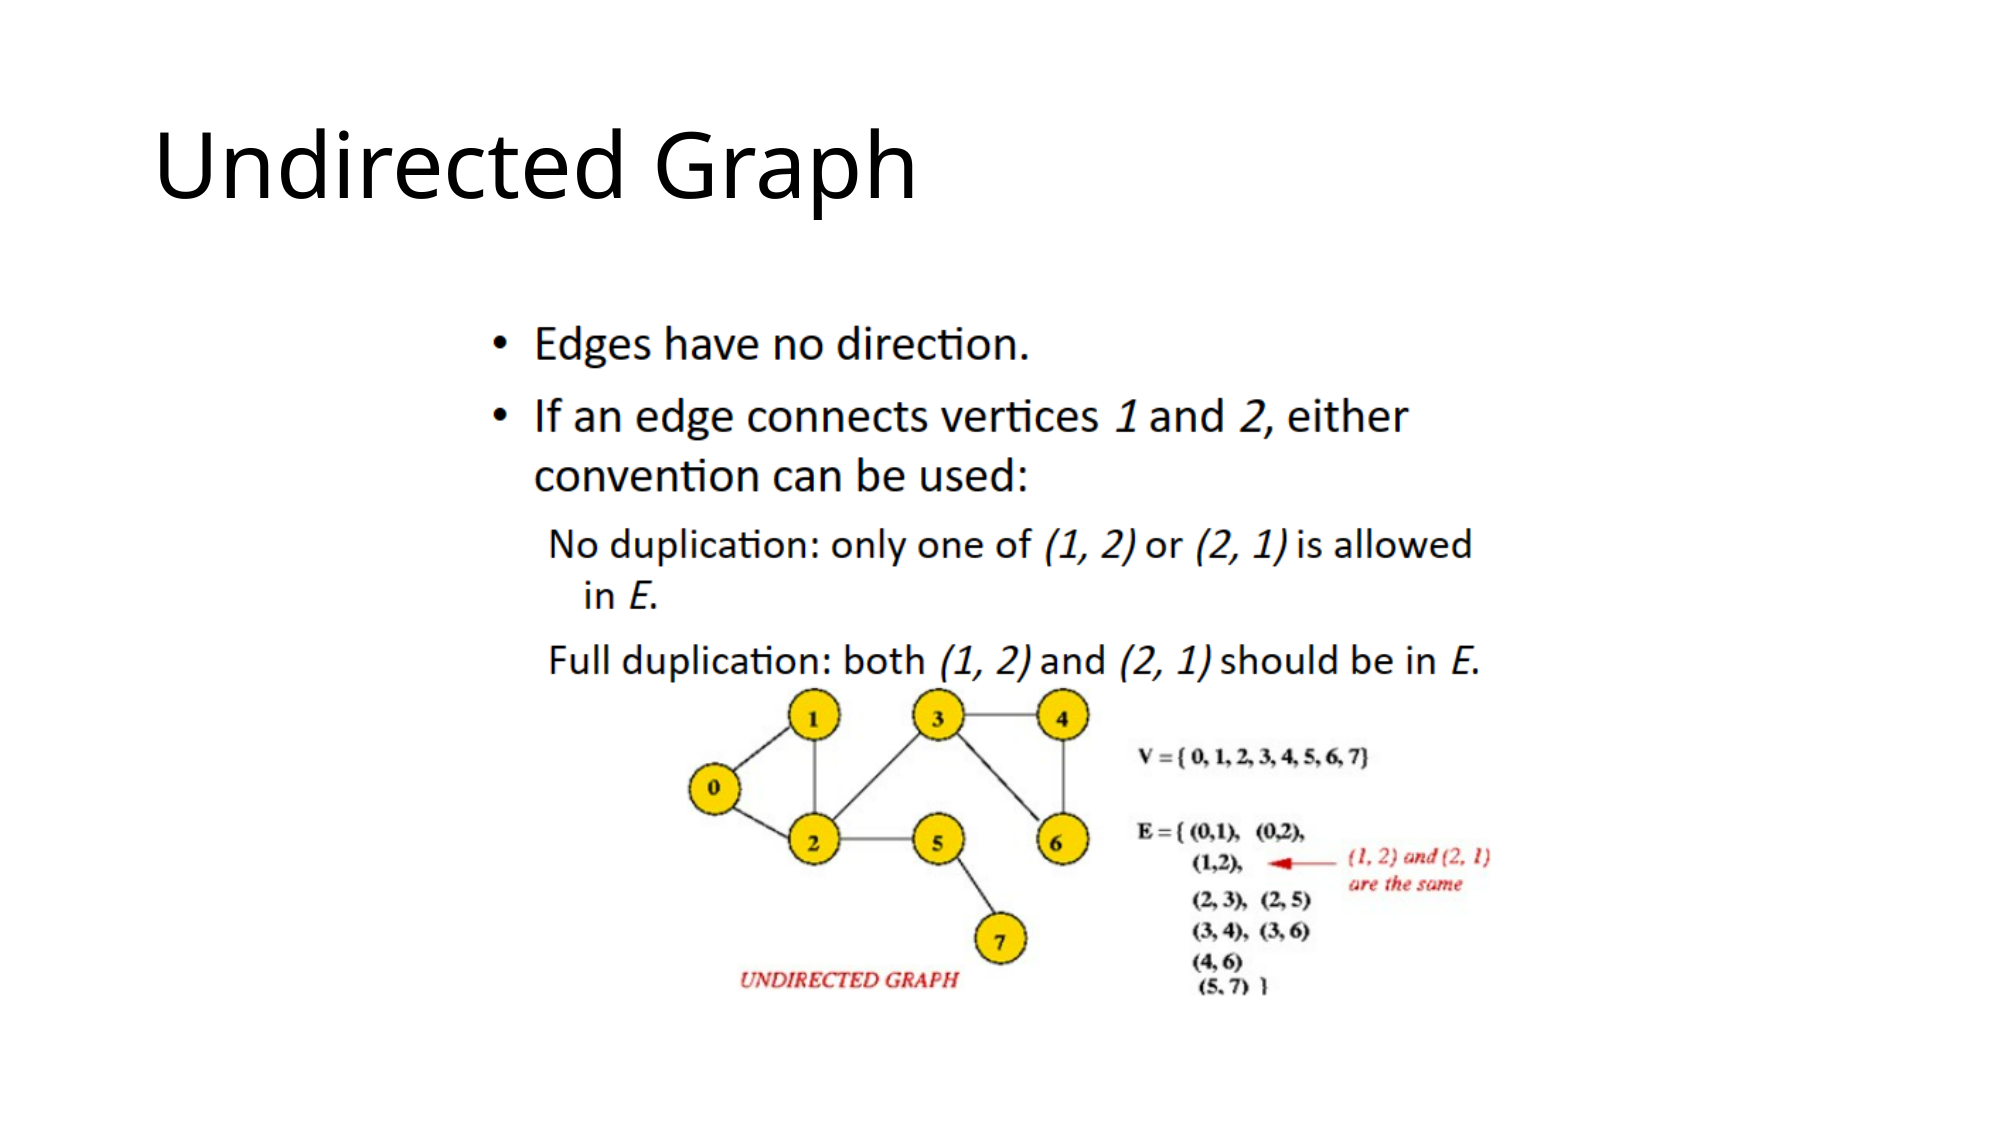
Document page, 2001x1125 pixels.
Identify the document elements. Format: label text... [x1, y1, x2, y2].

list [477, 299, 1523, 1014]
title Undirected Graph [137, 59, 1863, 278]
